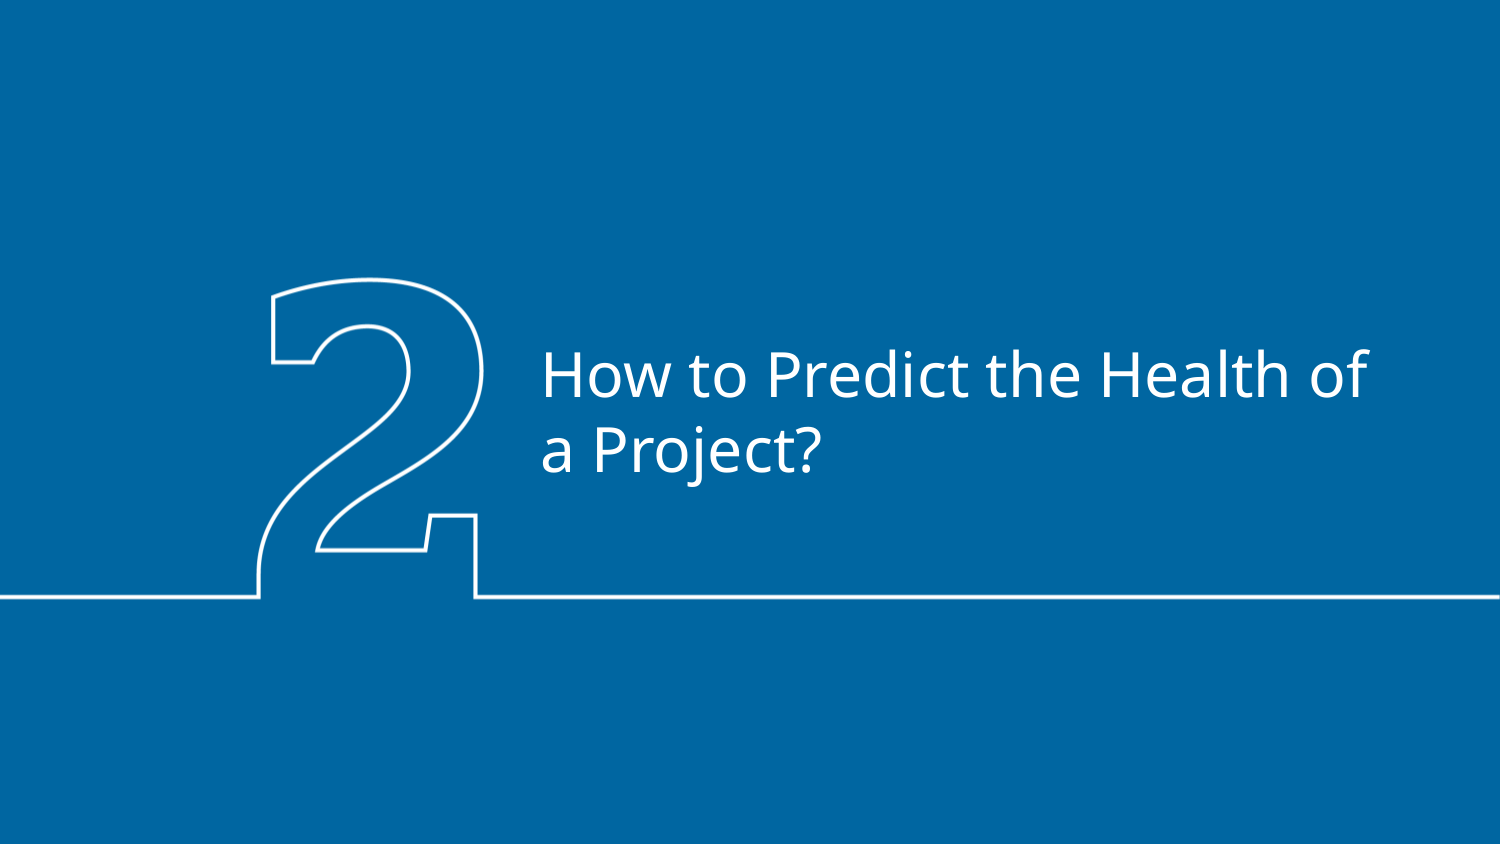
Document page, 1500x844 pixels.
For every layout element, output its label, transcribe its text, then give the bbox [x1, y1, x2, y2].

title How to Predict the Health of a Project? [525, 327, 1424, 505]
picture [0, 0, 1500, 843]
